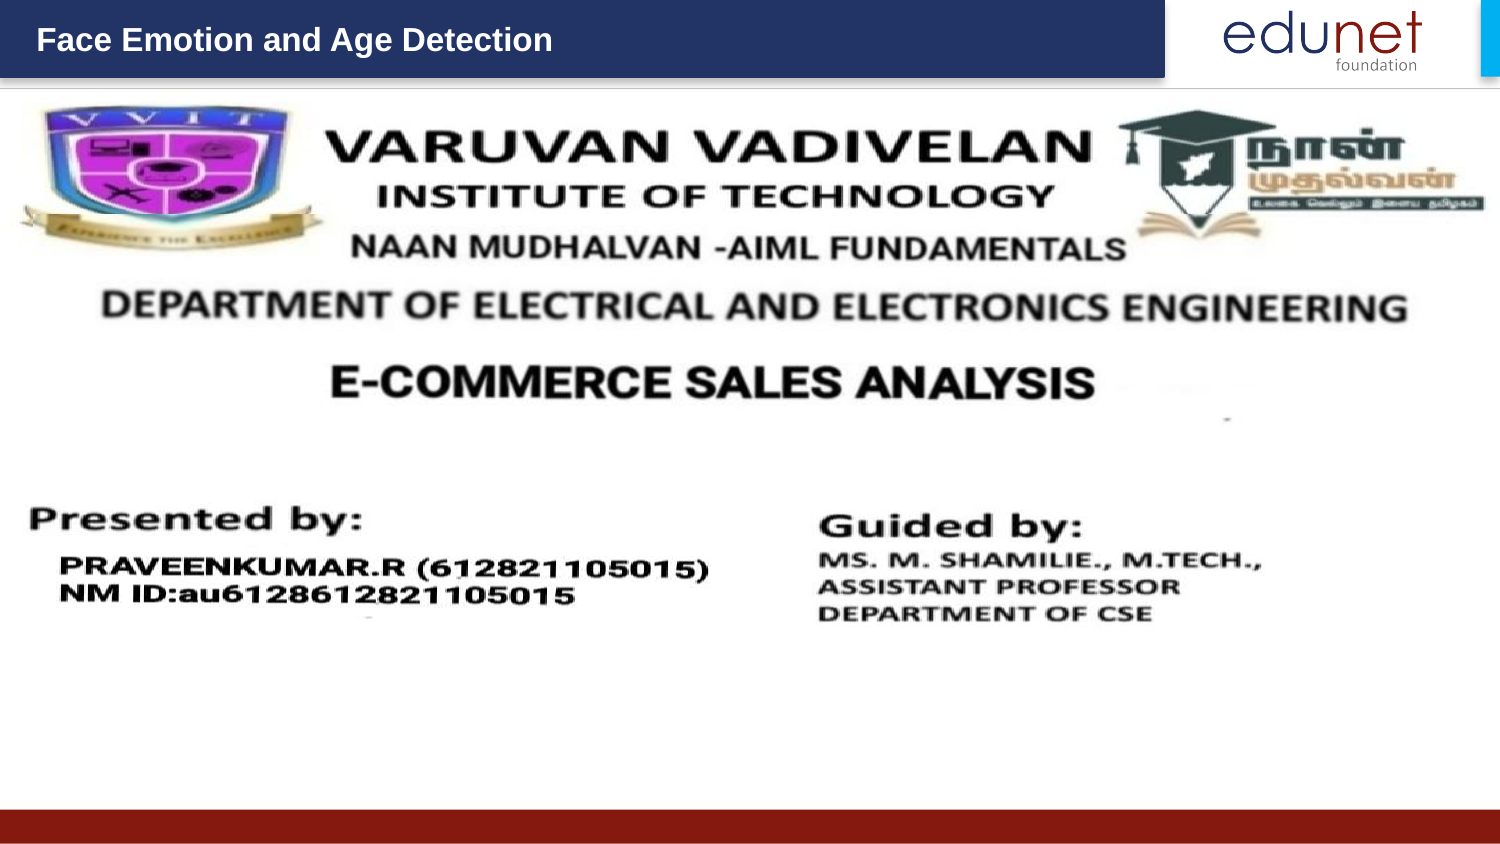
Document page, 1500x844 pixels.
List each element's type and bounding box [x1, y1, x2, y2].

picture [0, 88, 1500, 756]
picture [1219, 8, 1424, 75]
